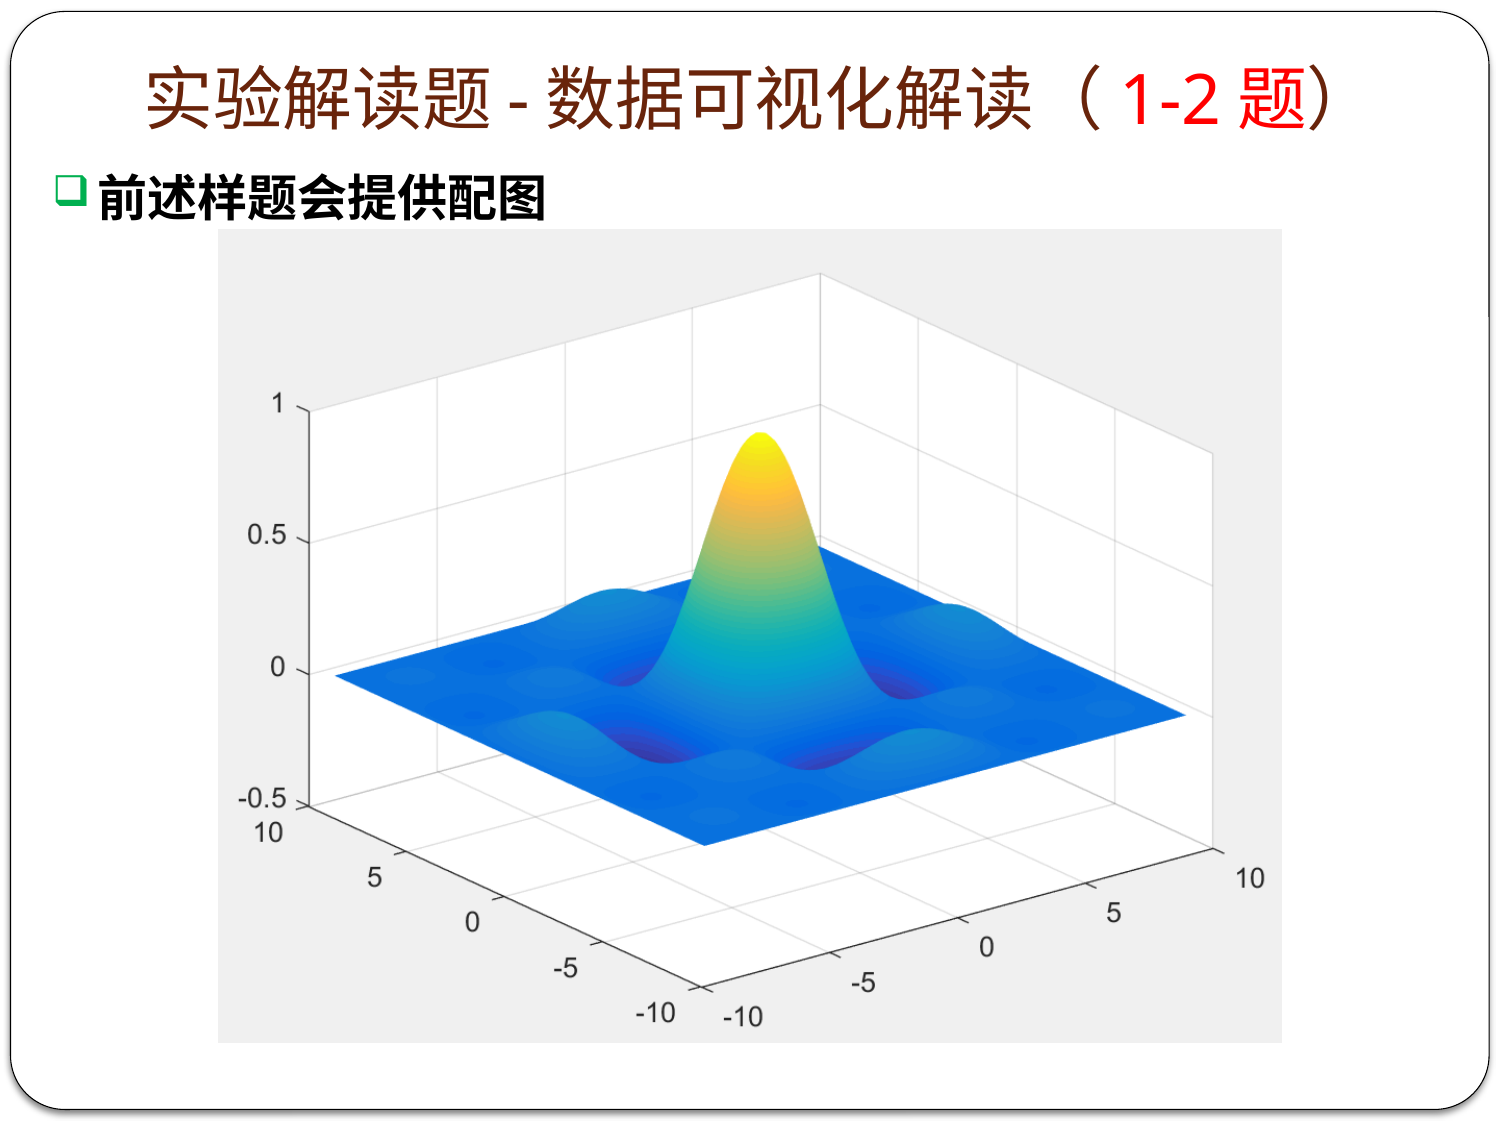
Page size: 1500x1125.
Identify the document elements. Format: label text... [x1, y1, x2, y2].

picture [217, 229, 1283, 1044]
text_box 前述样题会提供配图 [37, 159, 1483, 234]
title 实验解读题-数据可视化解读（1-2题） [122, 0, 1398, 154]
